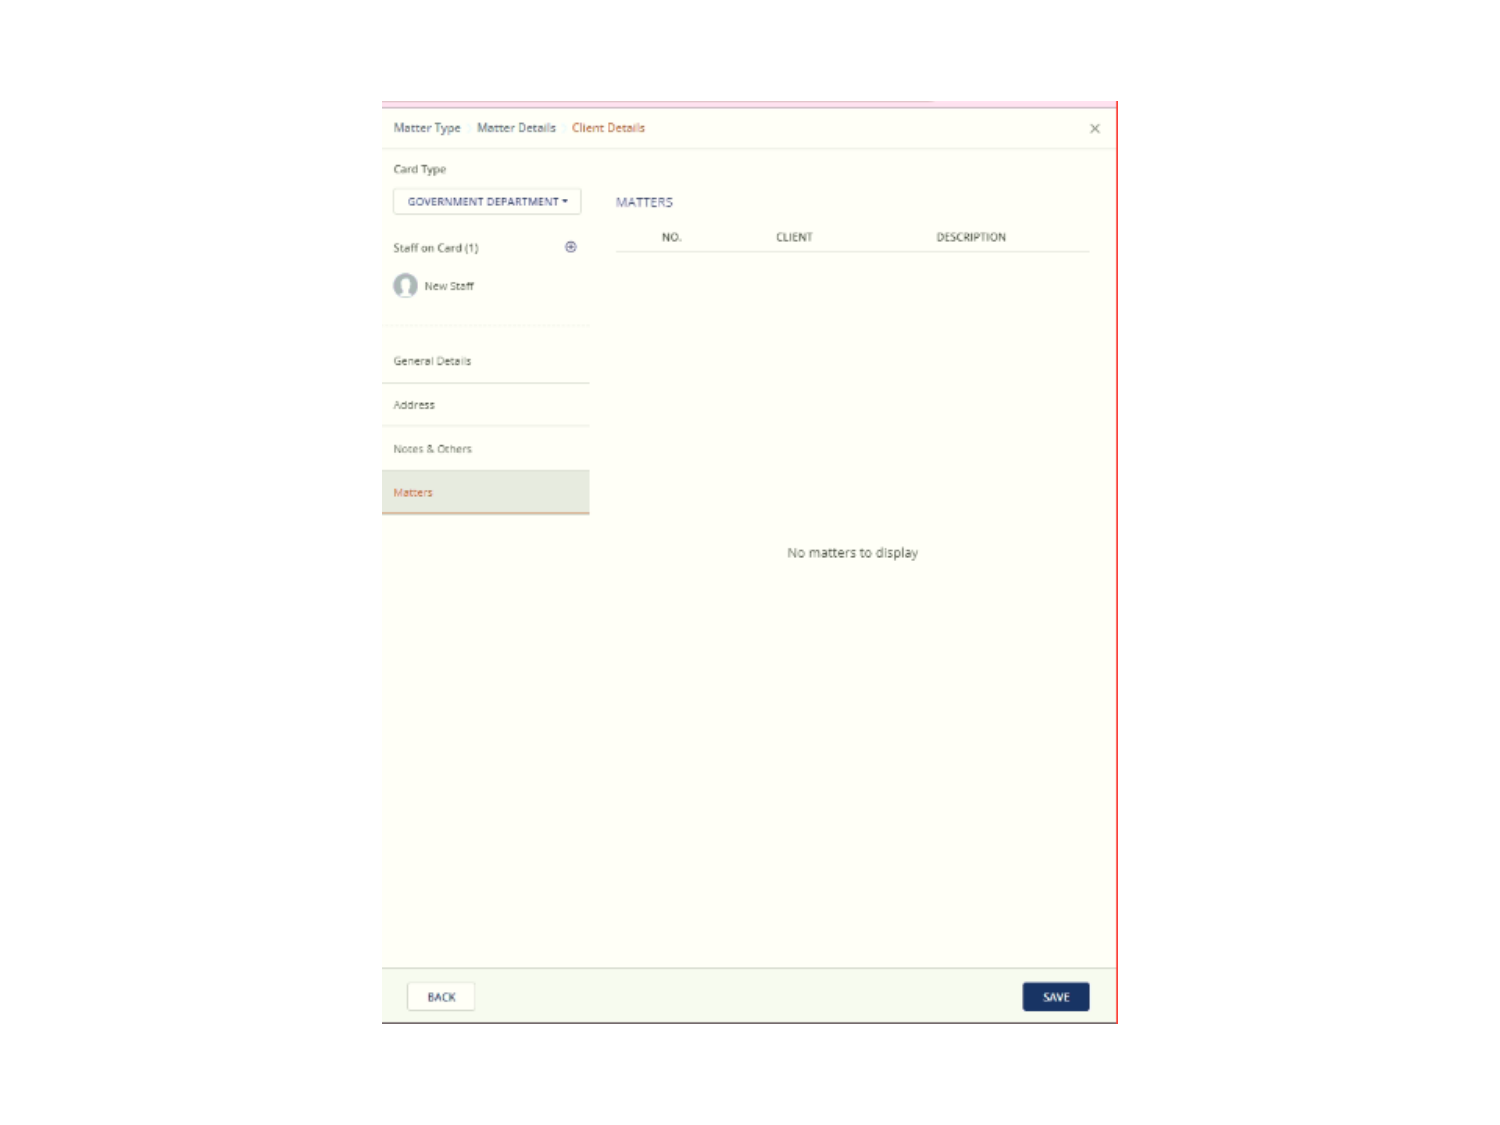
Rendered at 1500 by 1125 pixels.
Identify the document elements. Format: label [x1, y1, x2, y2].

picture [381, 101, 1119, 1024]
